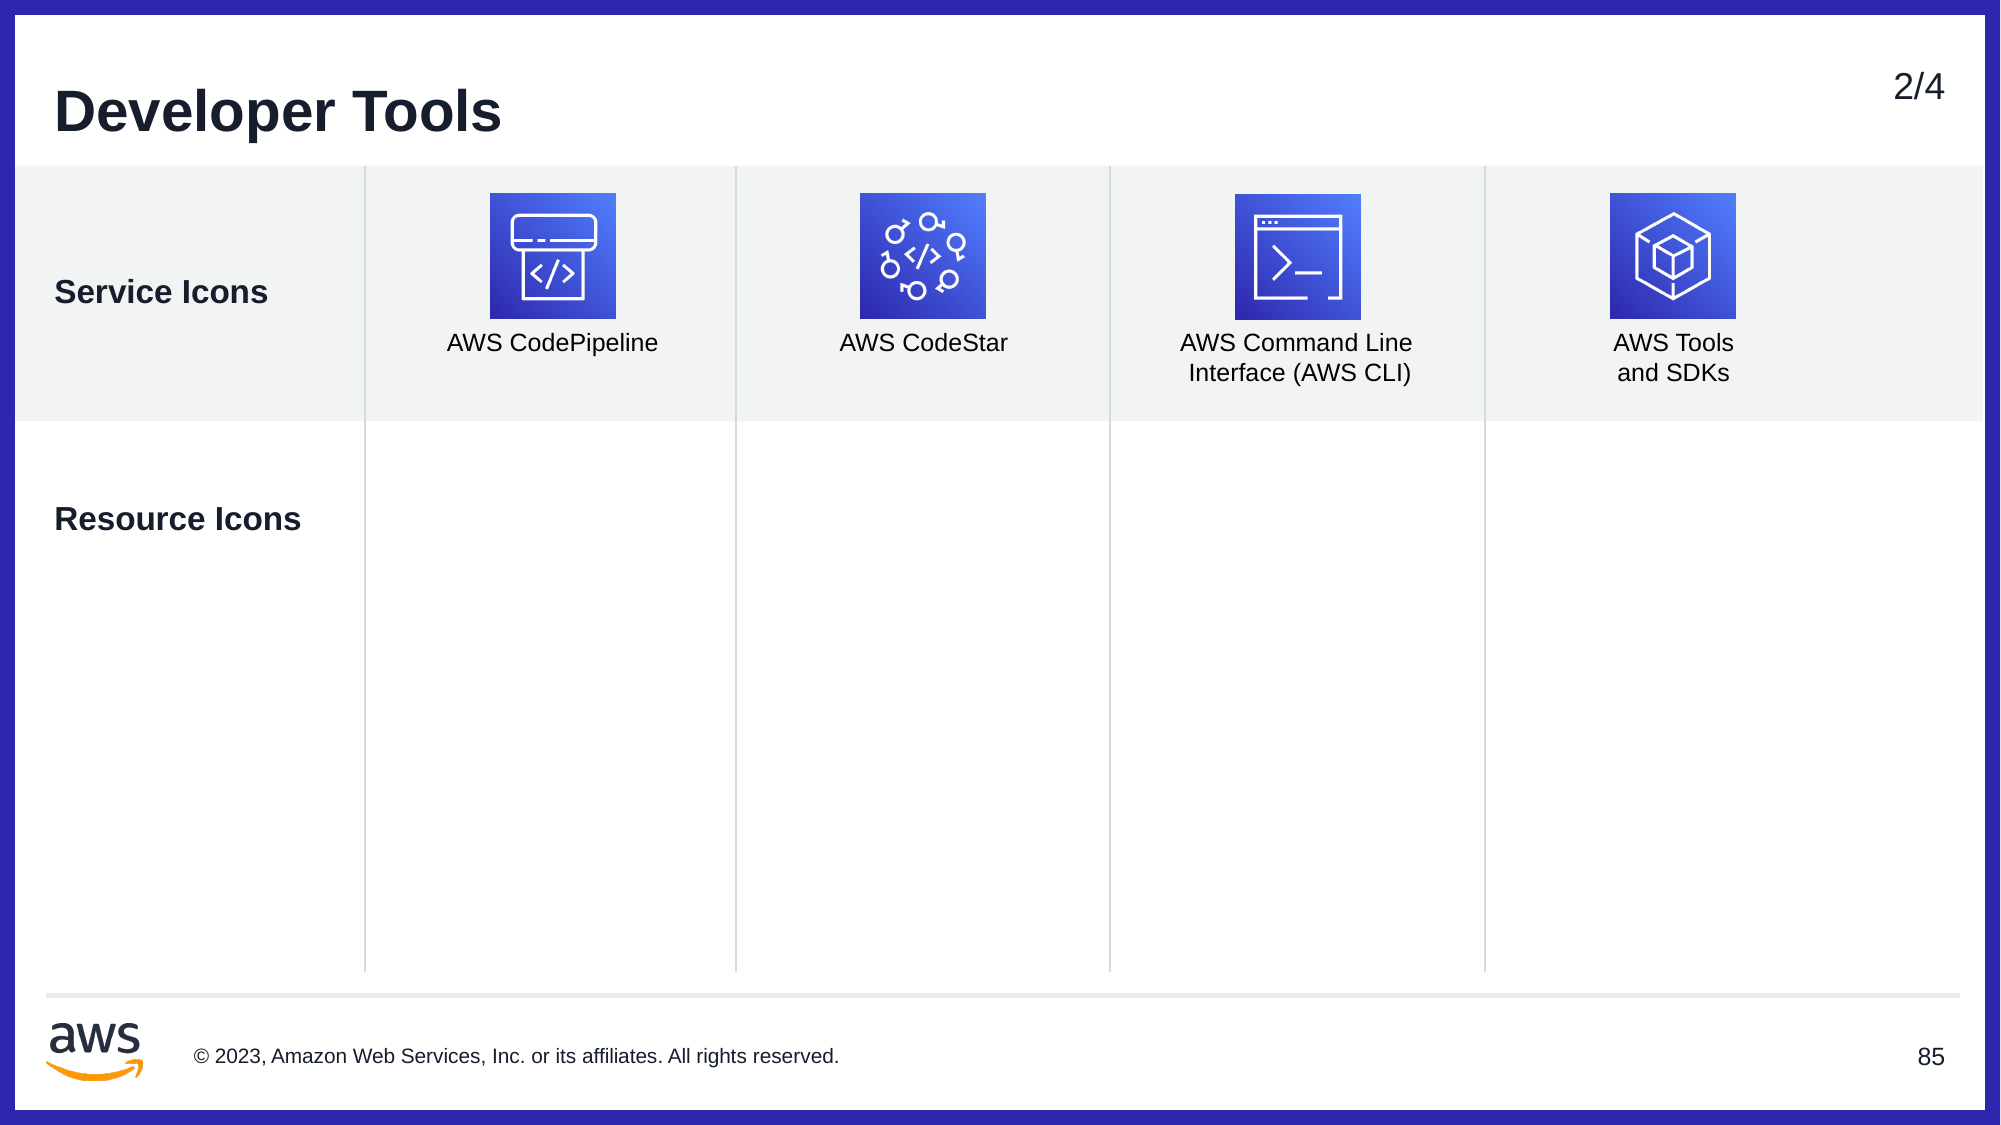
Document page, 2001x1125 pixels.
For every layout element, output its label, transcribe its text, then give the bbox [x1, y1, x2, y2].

picture [46, 1023, 143, 1081]
list 2/4 [1693, 59, 1961, 166]
text_box AWS Command Line Interface (AWS CLI) [1113, 319, 1484, 394]
picture [860, 193, 986, 319]
title Developer Tools [39, 59, 1457, 166]
text_box AWS Tools and SDKs [1493, 319, 1855, 394]
picture [1235, 194, 1361, 320]
picture [490, 193, 616, 319]
slide_number 85 [1493, 1025, 1961, 1086]
text_box AWS CodeStar [736, 319, 1109, 364]
picture [1610, 193, 1736, 319]
footer © 2023, Amazon Web Services, Inc. or its affiliates. All rights reserved. [178, 1025, 911, 1086]
text_box AWS CodePipeline [369, 319, 735, 364]
